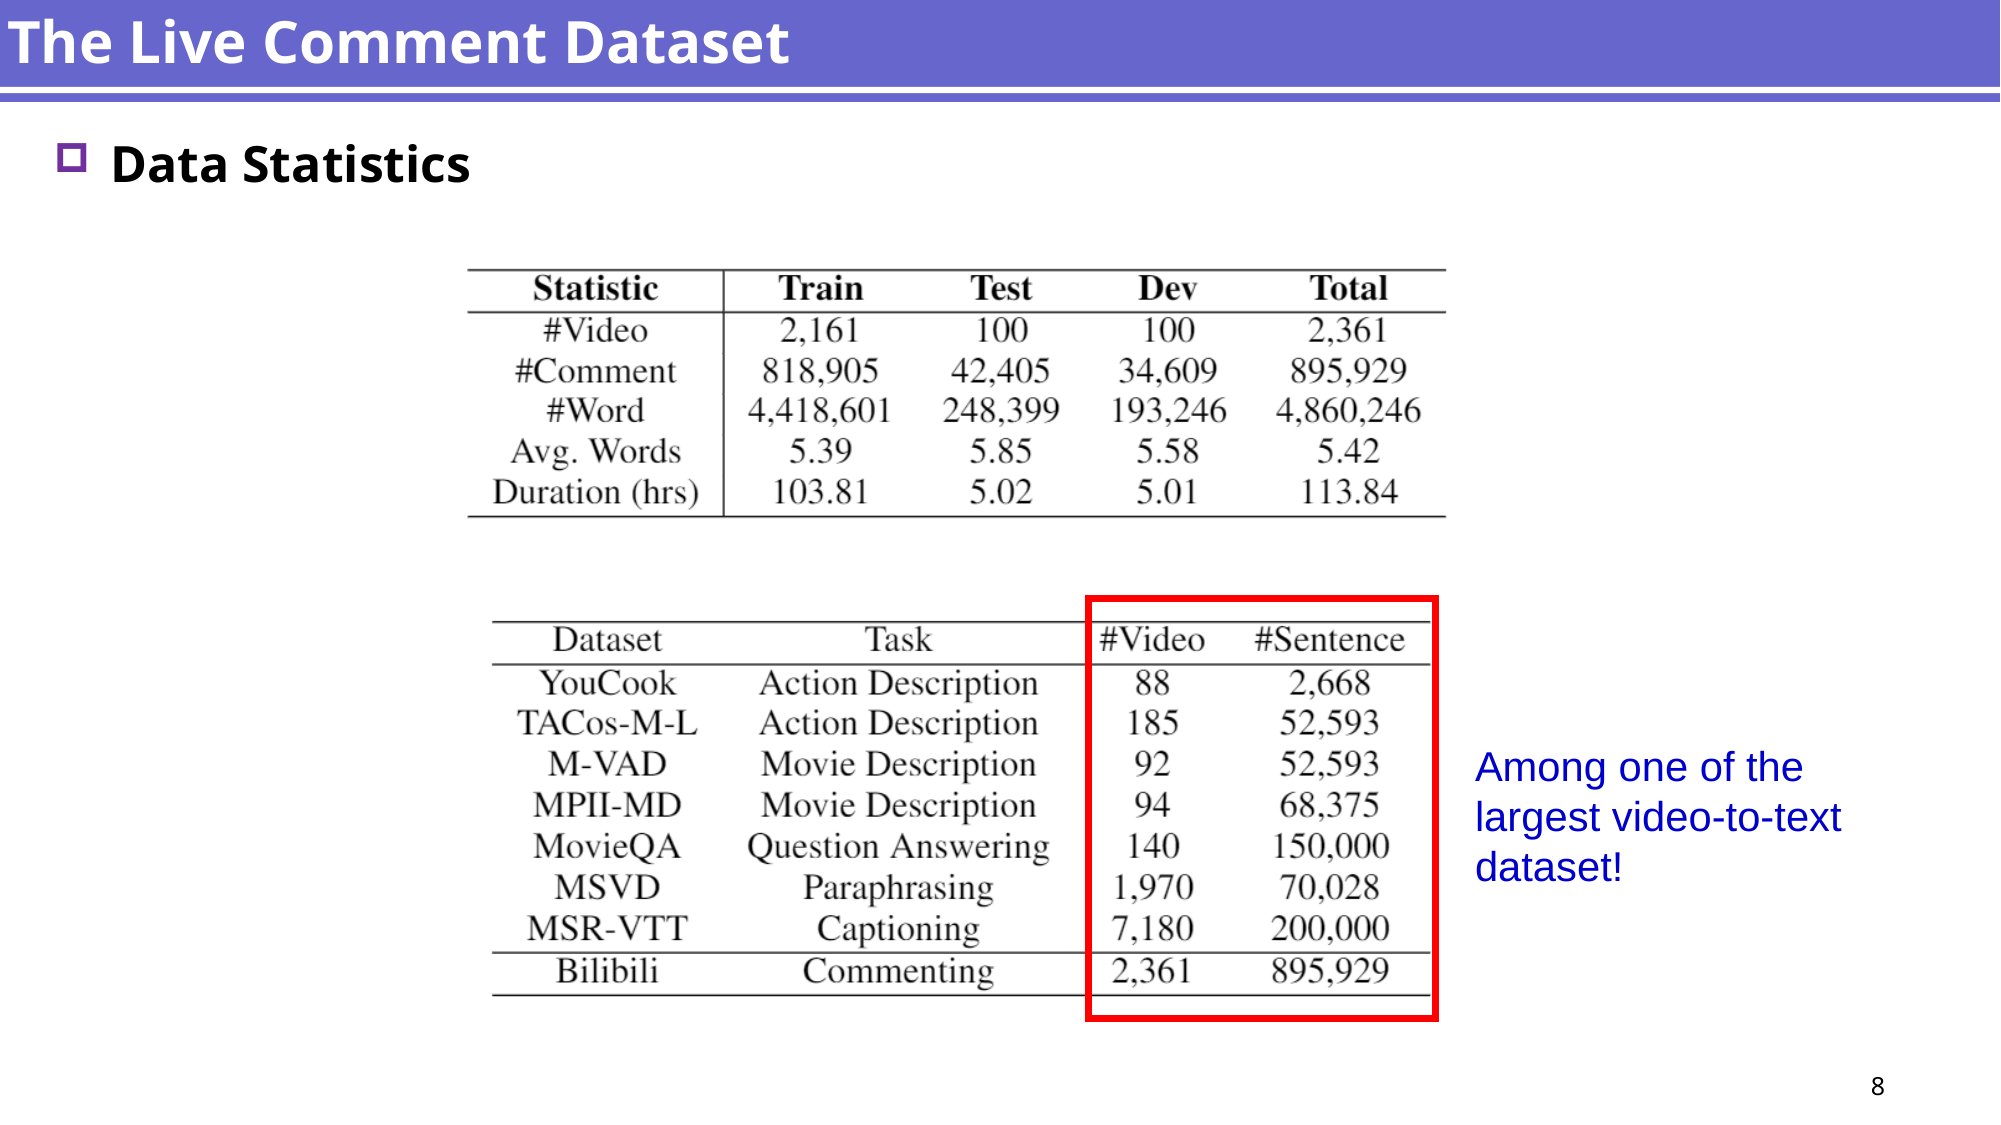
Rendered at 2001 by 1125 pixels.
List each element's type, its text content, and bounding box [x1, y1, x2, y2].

picture [460, 585, 1465, 1020]
text_box Data Statistics [39, 125, 1930, 231]
slide_number 8 [1724, 1058, 1900, 1112]
title The Live Comment Dataset [0, 7, 1746, 73]
text_box Among one of the largest video-to-text dataset! [1470, 732, 1930, 898]
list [444, 232, 1482, 544]
